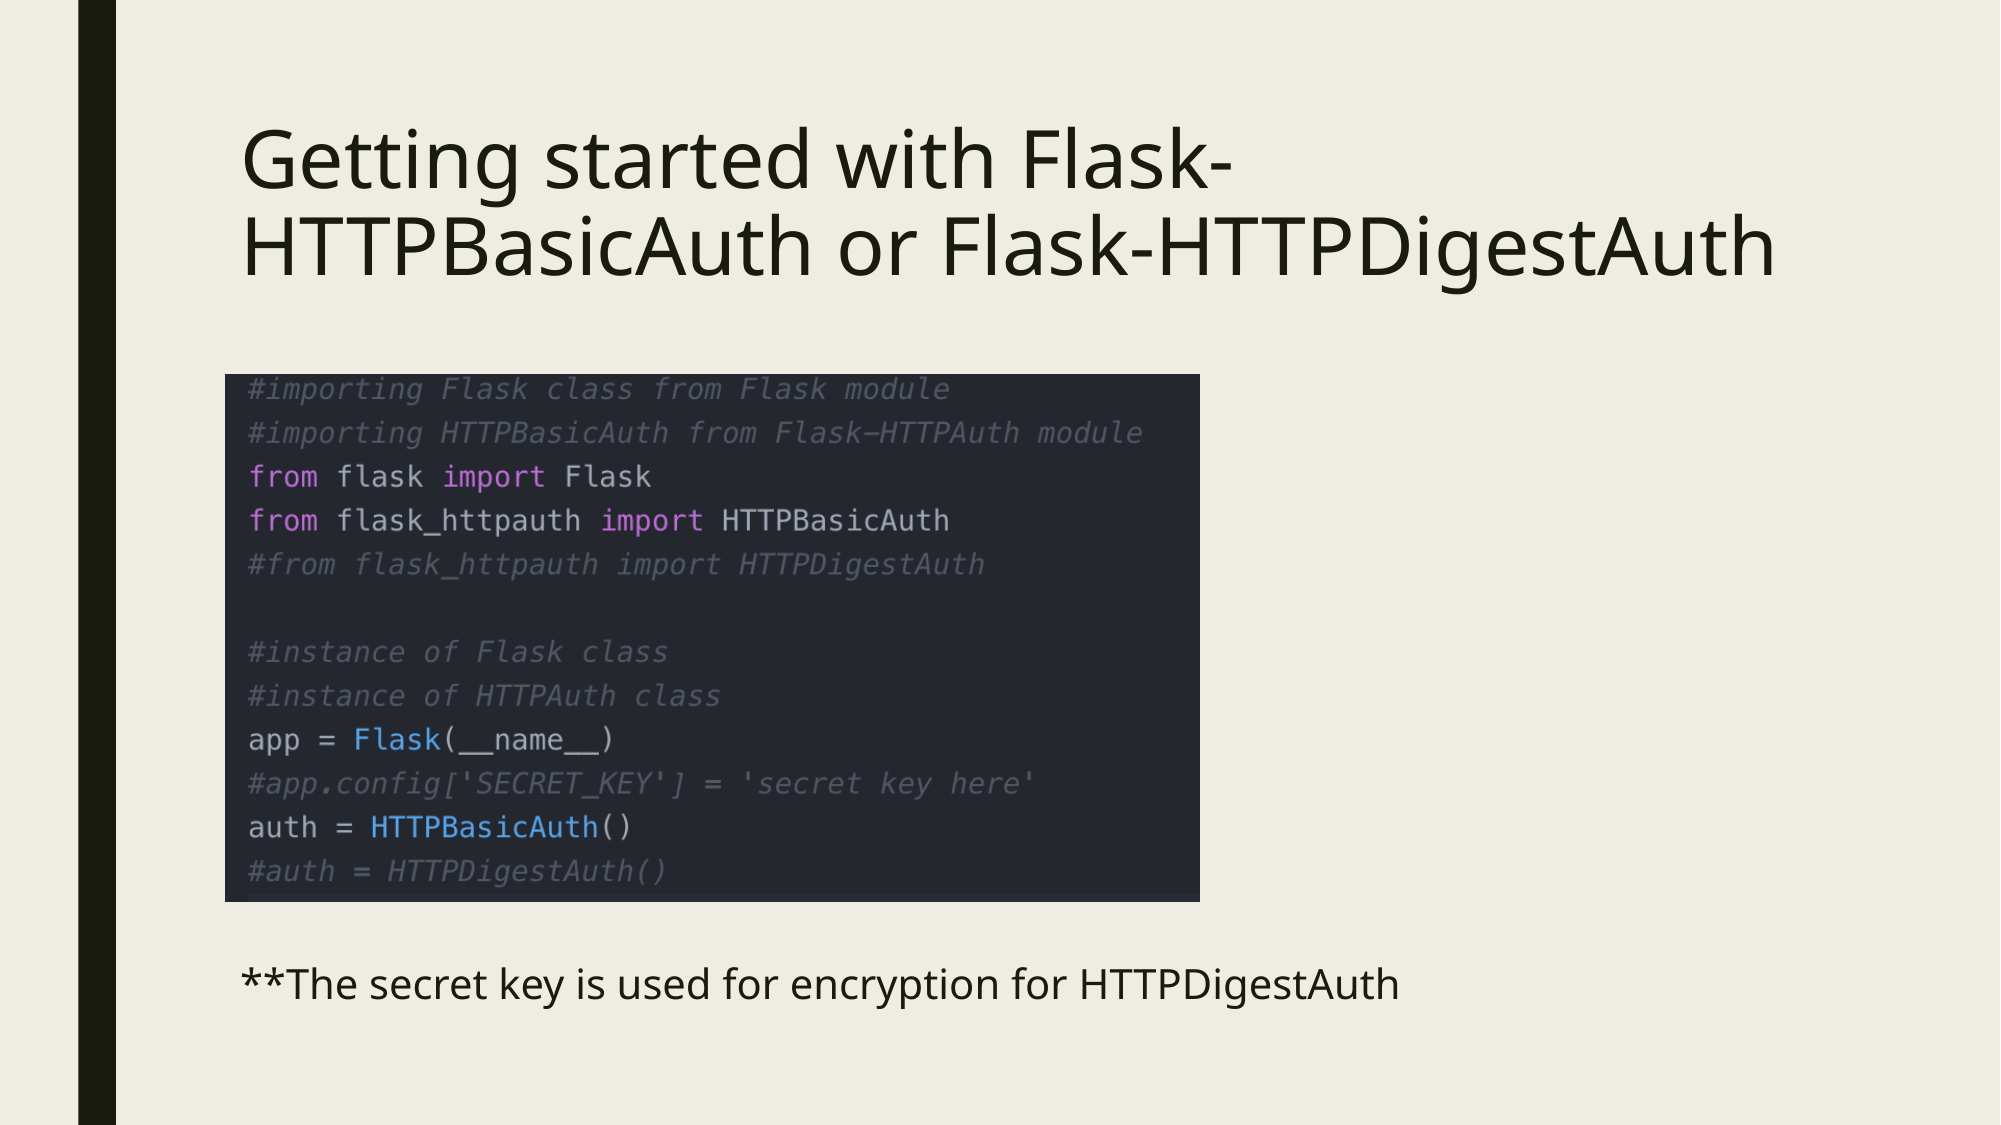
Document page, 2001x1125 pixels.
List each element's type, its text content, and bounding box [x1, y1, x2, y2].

list **The secret key is used for encryption for HTTPDigestAuth [225, 375, 1800, 1046]
title Getting started with Flask-HTTPBasicAuth or Flask-HTTPDigestAuth [225, 112, 1820, 357]
picture [224, 374, 1200, 903]
